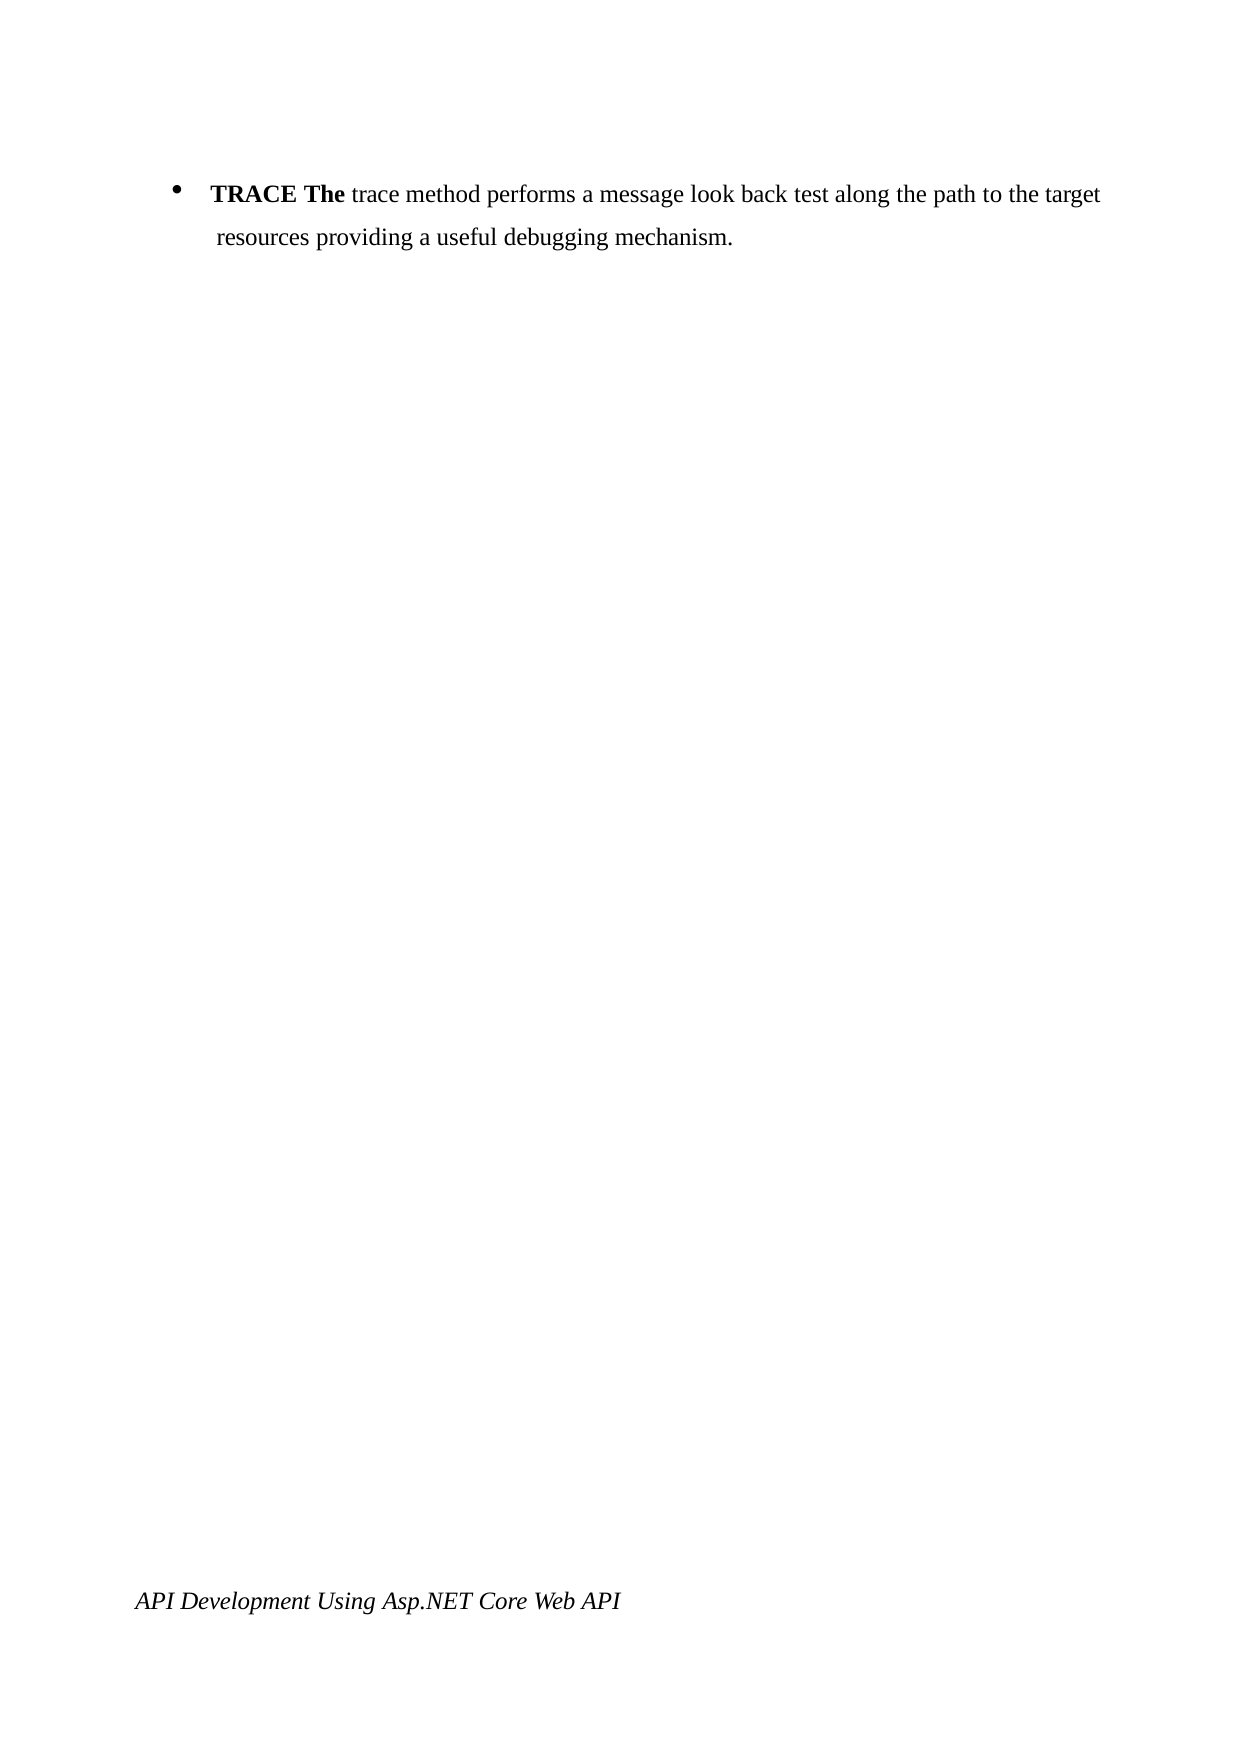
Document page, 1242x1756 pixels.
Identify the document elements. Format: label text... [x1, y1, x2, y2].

text_box TRACE The trace method performs a message look back test along the path to the target resources providing a useful debugging mechanism. [170, 162, 1108, 250]
text_box API Development Using Asp.NET Core Web API [133, 1585, 629, 1615]
